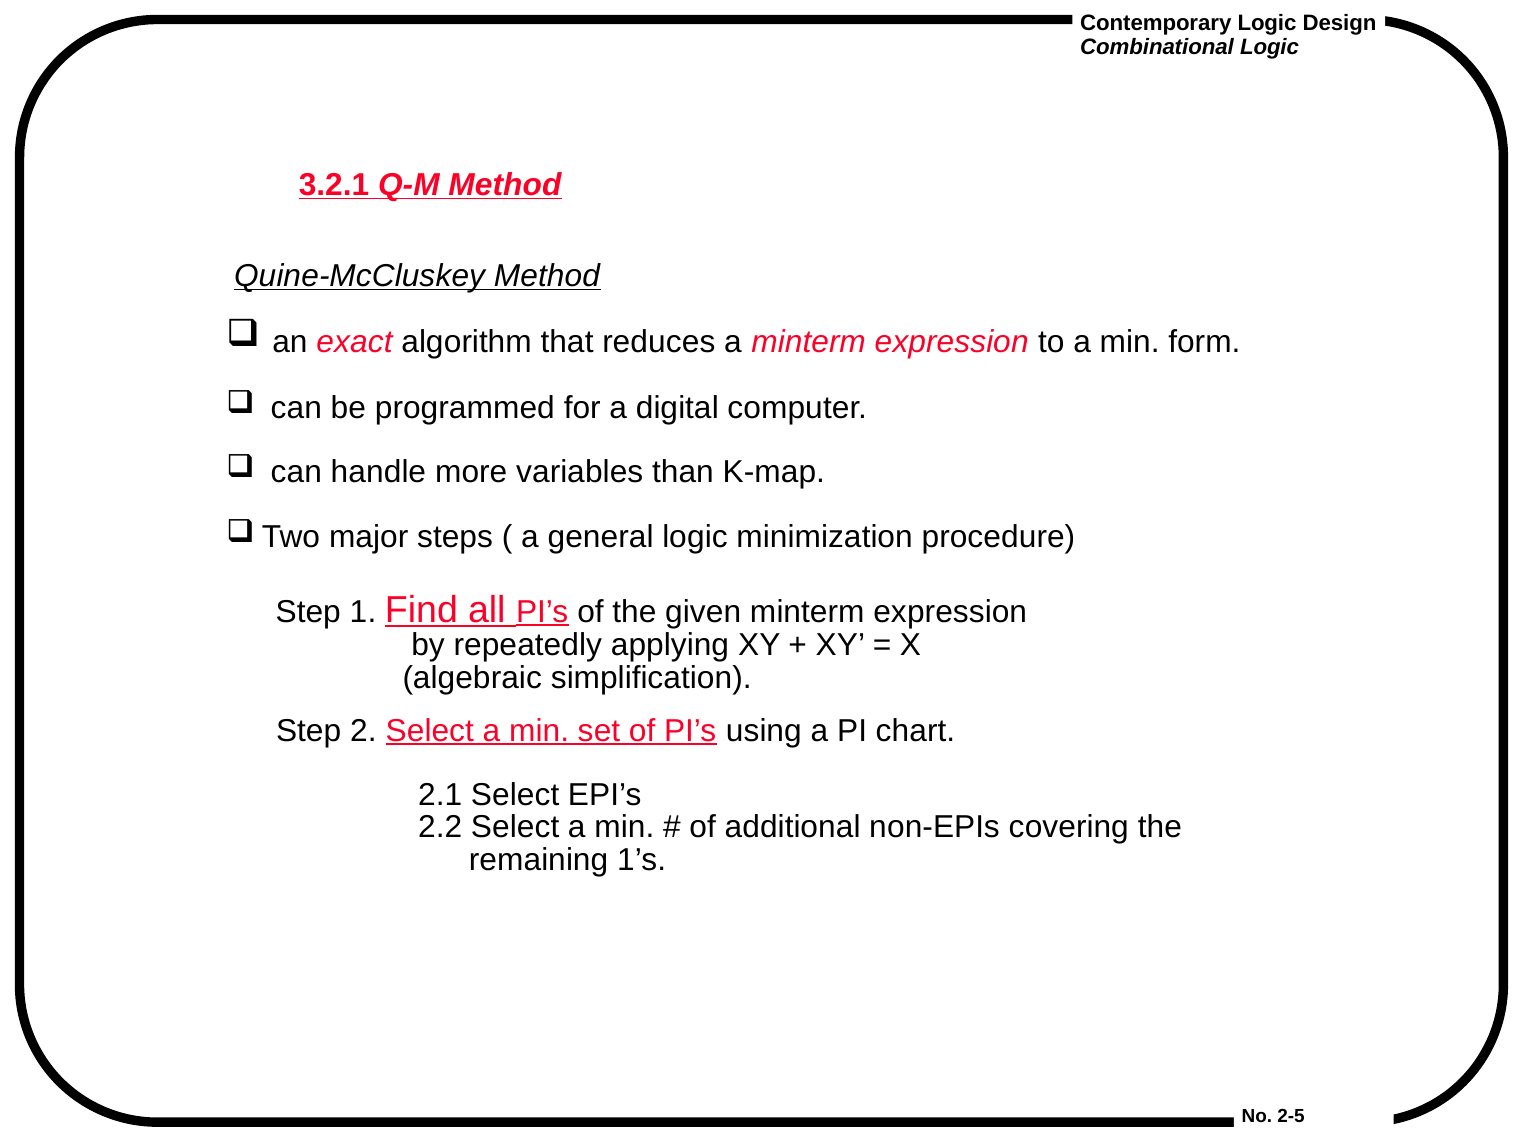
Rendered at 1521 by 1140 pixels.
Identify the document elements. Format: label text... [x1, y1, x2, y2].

title 3.2.1 Q-M Method [288, 165, 575, 207]
text_box Quine-McCluskey Method [226, 257, 609, 297]
text_box Step 1. Find all PI’s of the given minterm expression by repeatedly applying XY + XY’ = X (algebraic simplification). [210, 588, 1304, 698]
text_box an exact algorithm that reduces a minterm expression to a min. form. can be programmed for a digital computer. can handle more variables than K-map. Two major steps ( a general logic minimization procedure) [218, 318, 1312, 557]
text_box Step 2. Select a min. set of PI’s using a PI chart. 2.1 Select EPI’s 2.2 Select a min. # of additional non-EPIs covering the remaining 1’s. [211, 712, 1305, 912]
